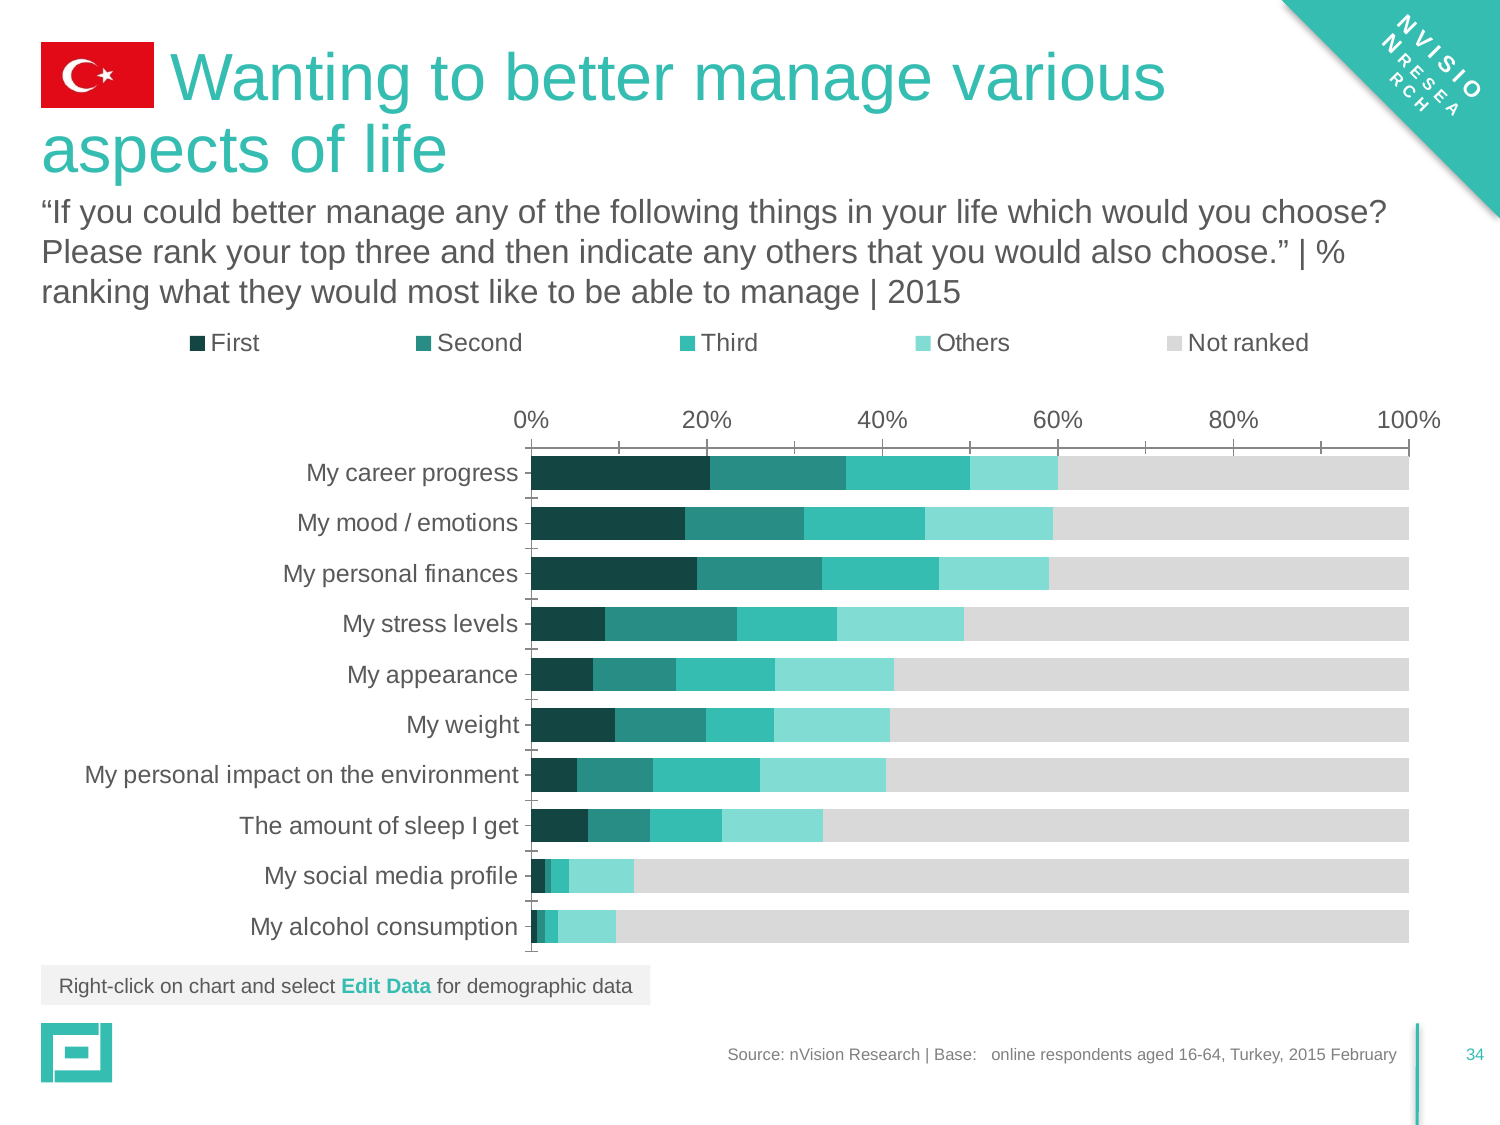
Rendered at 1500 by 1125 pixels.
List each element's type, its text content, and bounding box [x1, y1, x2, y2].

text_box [1281, 0, 1500, 219]
picture [40, 42, 154, 108]
chart [40, 302, 1460, 965]
list Source: nVision Research | Base: online respondents aged 16-64, Turkey, 2015 February [112, 1039, 1414, 1072]
title Wanting to better manage various aspects of life [151, 42, 1276, 116]
list “If you could better manage any of the following things in your life which would you choose? Please rank your top three and then indicate any others that you would also choose.” | % ranking what they would most like to be able to manage | 2015 [41, 190, 1459, 301]
text_box Right-click on chart and select Edit Data for demographic data [41, 972, 651, 1005]
